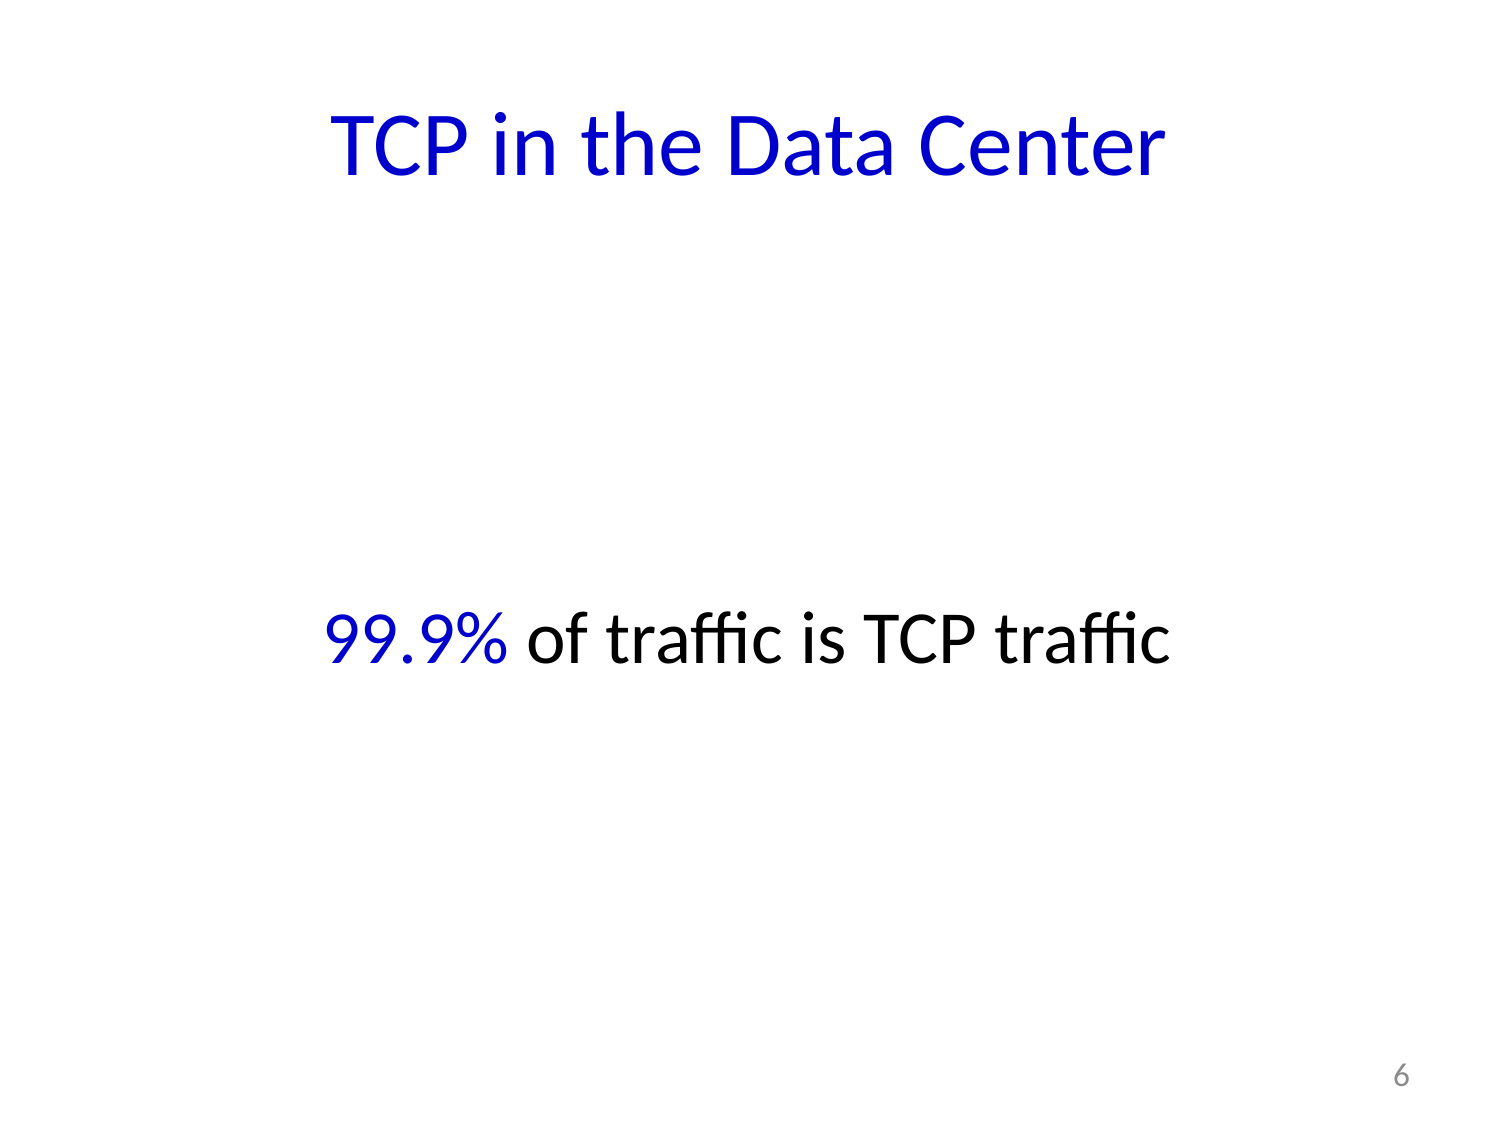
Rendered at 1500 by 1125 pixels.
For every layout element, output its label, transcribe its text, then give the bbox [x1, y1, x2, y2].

slide_number 6 [1074, 1042, 1425, 1103]
title TCP in the Data Center [75, 45, 1425, 233]
